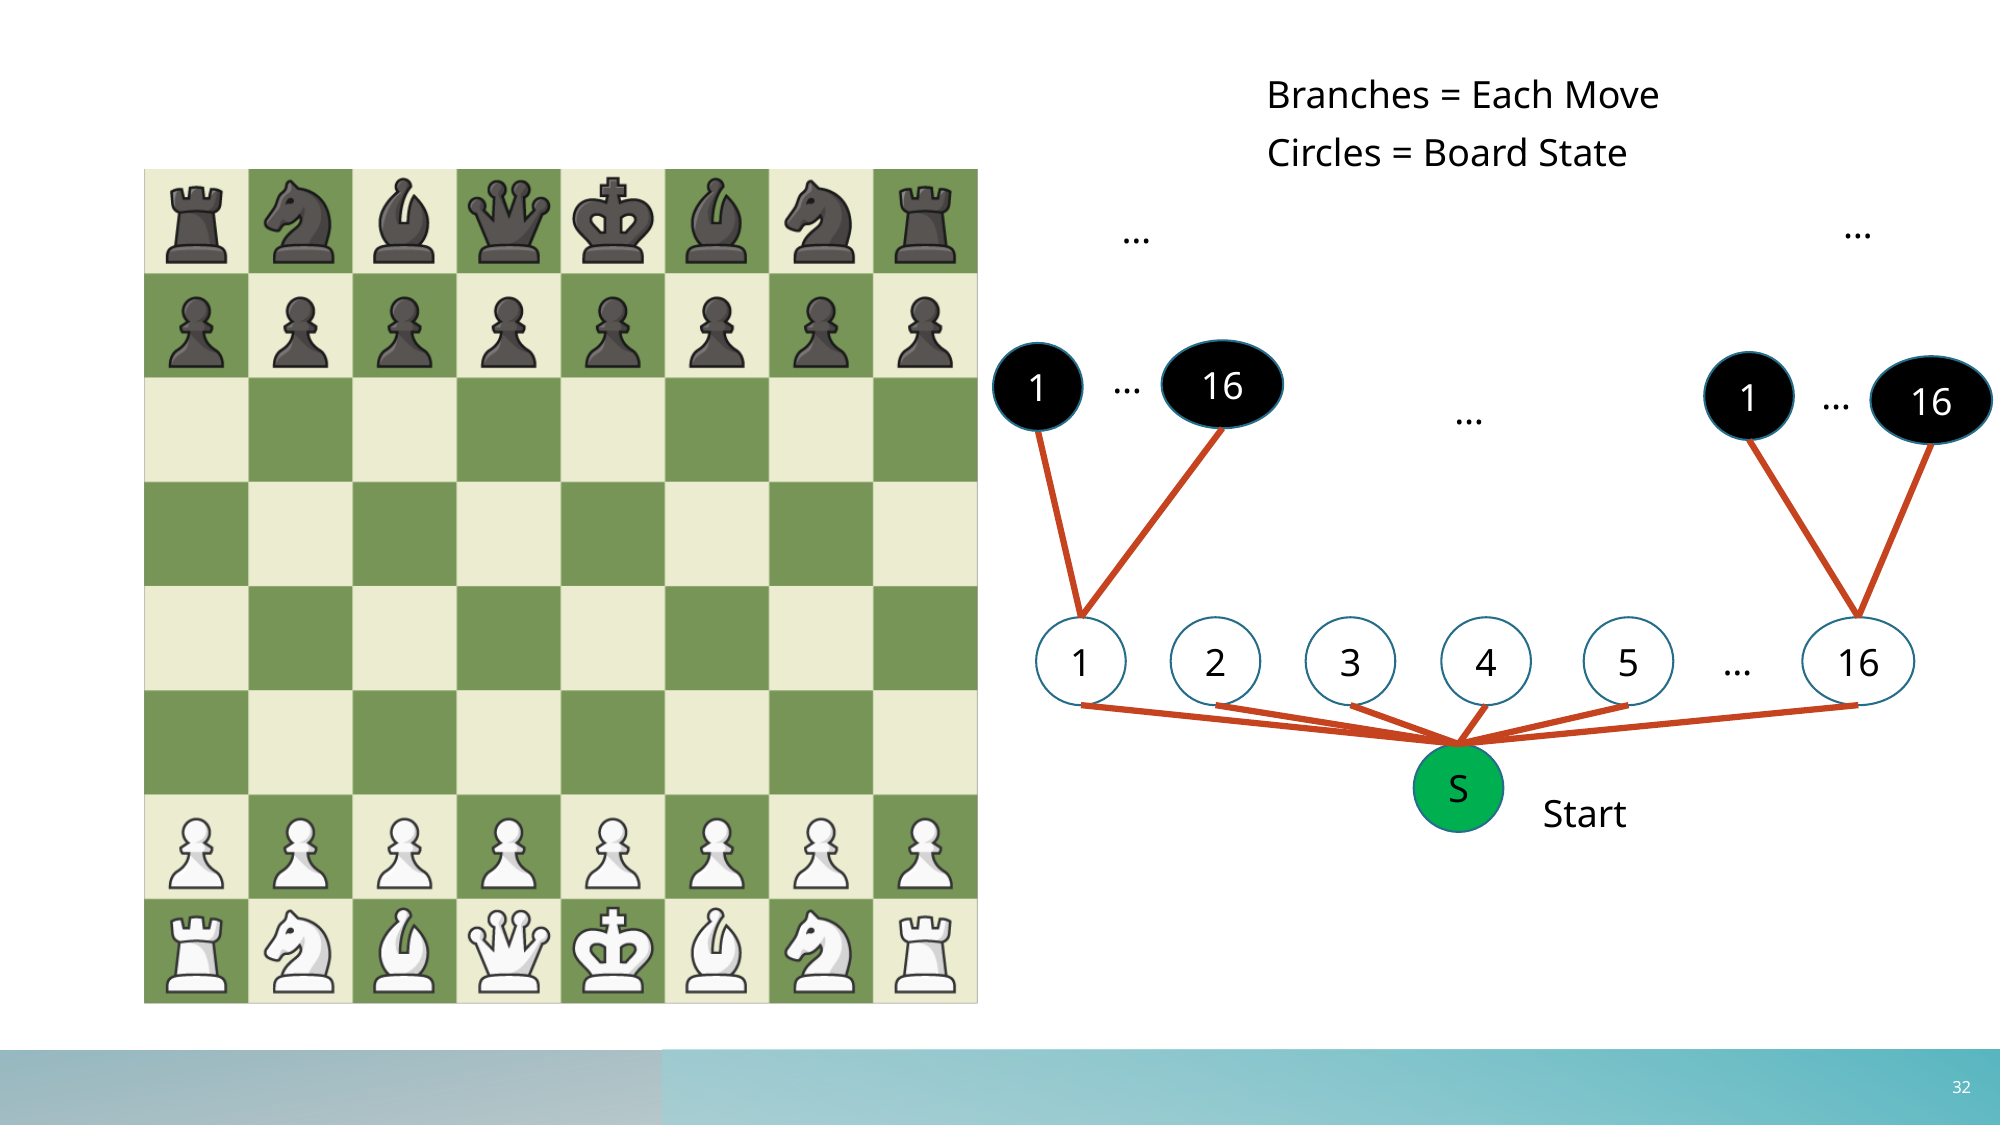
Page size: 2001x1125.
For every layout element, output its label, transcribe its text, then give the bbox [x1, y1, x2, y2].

text_box 16 [1801, 618, 1916, 707]
text_box 1 [1035, 618, 1127, 707]
text_box Branches = Each Move [1251, 63, 1676, 124]
text_box 4 [1440, 616, 1532, 705]
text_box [1080, 428, 1223, 618]
picture [144, 169, 978, 1004]
text_box Circles = Board State [1252, 121, 1644, 182]
text_box … [1097, 349, 1158, 409]
text_box … [1106, 198, 1167, 259]
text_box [1080, 705, 1215, 744]
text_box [1037, 430, 1080, 618]
text_box 1 [991, 341, 1084, 432]
text_box Start [1528, 782, 1642, 843]
text_box … [1806, 364, 1867, 425]
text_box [1749, 439, 1859, 618]
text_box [1350, 705, 1458, 744]
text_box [1215, 705, 1350, 744]
text_box … [1828, 193, 1888, 254]
text_box 5 [1582, 616, 1675, 705]
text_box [1859, 444, 1932, 618]
text_box … [1707, 630, 1768, 691]
text_box 3 [1304, 616, 1397, 705]
text_box 2 [1169, 616, 1262, 705]
text_box 1 [1703, 350, 1795, 441]
text_box S [1412, 746, 1505, 833]
text_box 16 [1160, 339, 1285, 430]
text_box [1458, 705, 1859, 744]
slide_number 31 [1914, 1051, 1987, 1125]
text_box … [1439, 379, 1499, 440]
text_box 16 [1869, 355, 1994, 446]
